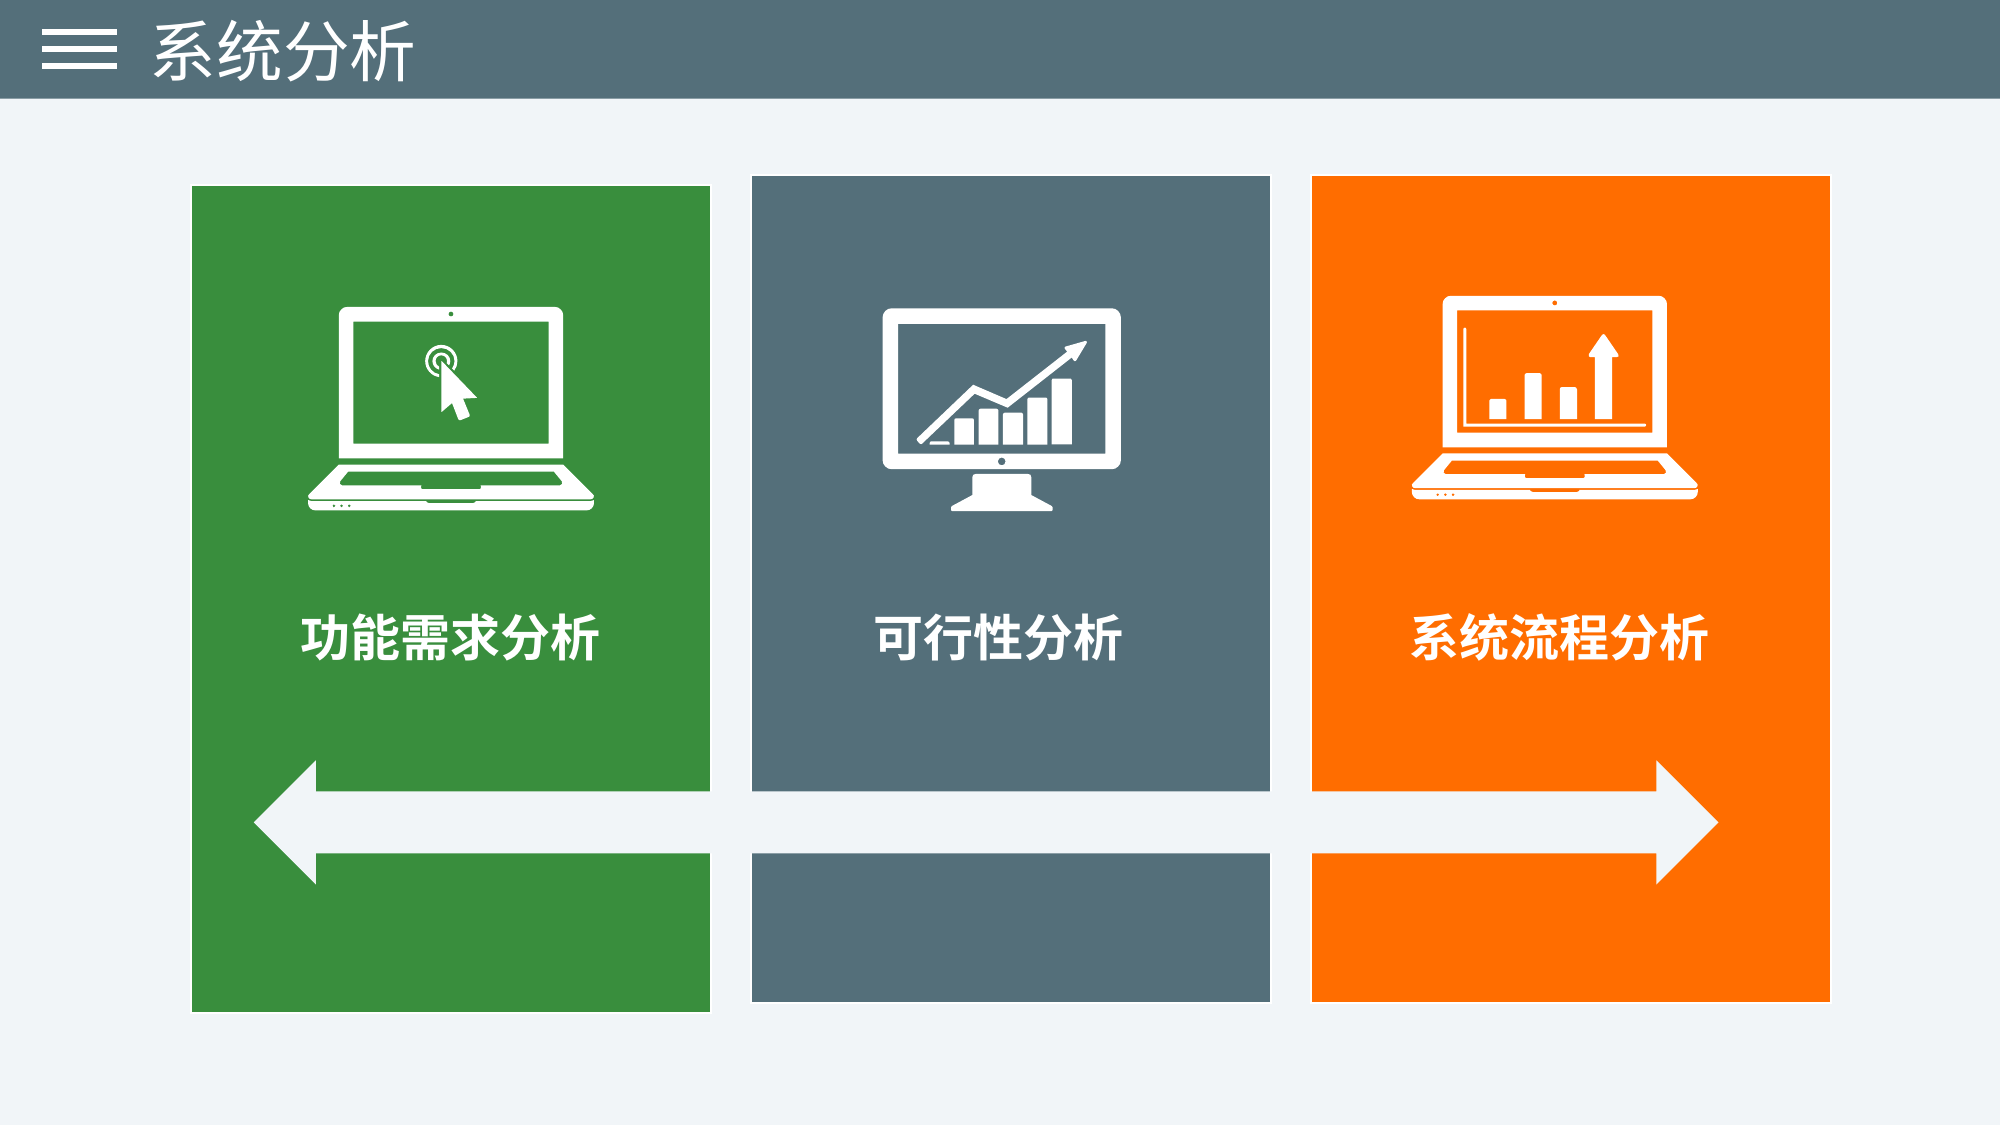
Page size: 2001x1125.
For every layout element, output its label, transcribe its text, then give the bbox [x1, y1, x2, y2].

text_box 系统流程分析 [1394, 599, 1724, 674]
text_box 功能需求分析 [285, 599, 616, 674]
text_box [0, 0, 2000, 100]
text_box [882, 308, 1121, 512]
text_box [307, 306, 595, 511]
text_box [1411, 295, 1699, 500]
text_box 系统分析 [135, 2, 696, 98]
text_box [1310, 174, 1832, 1004]
text_box 可行性分析 [858, 599, 1139, 674]
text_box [42, 32, 118, 67]
text_box [190, 184, 712, 1014]
text_box [252, 757, 1720, 888]
text_box [750, 855, 1272, 1004]
text_box [750, 174, 1272, 790]
